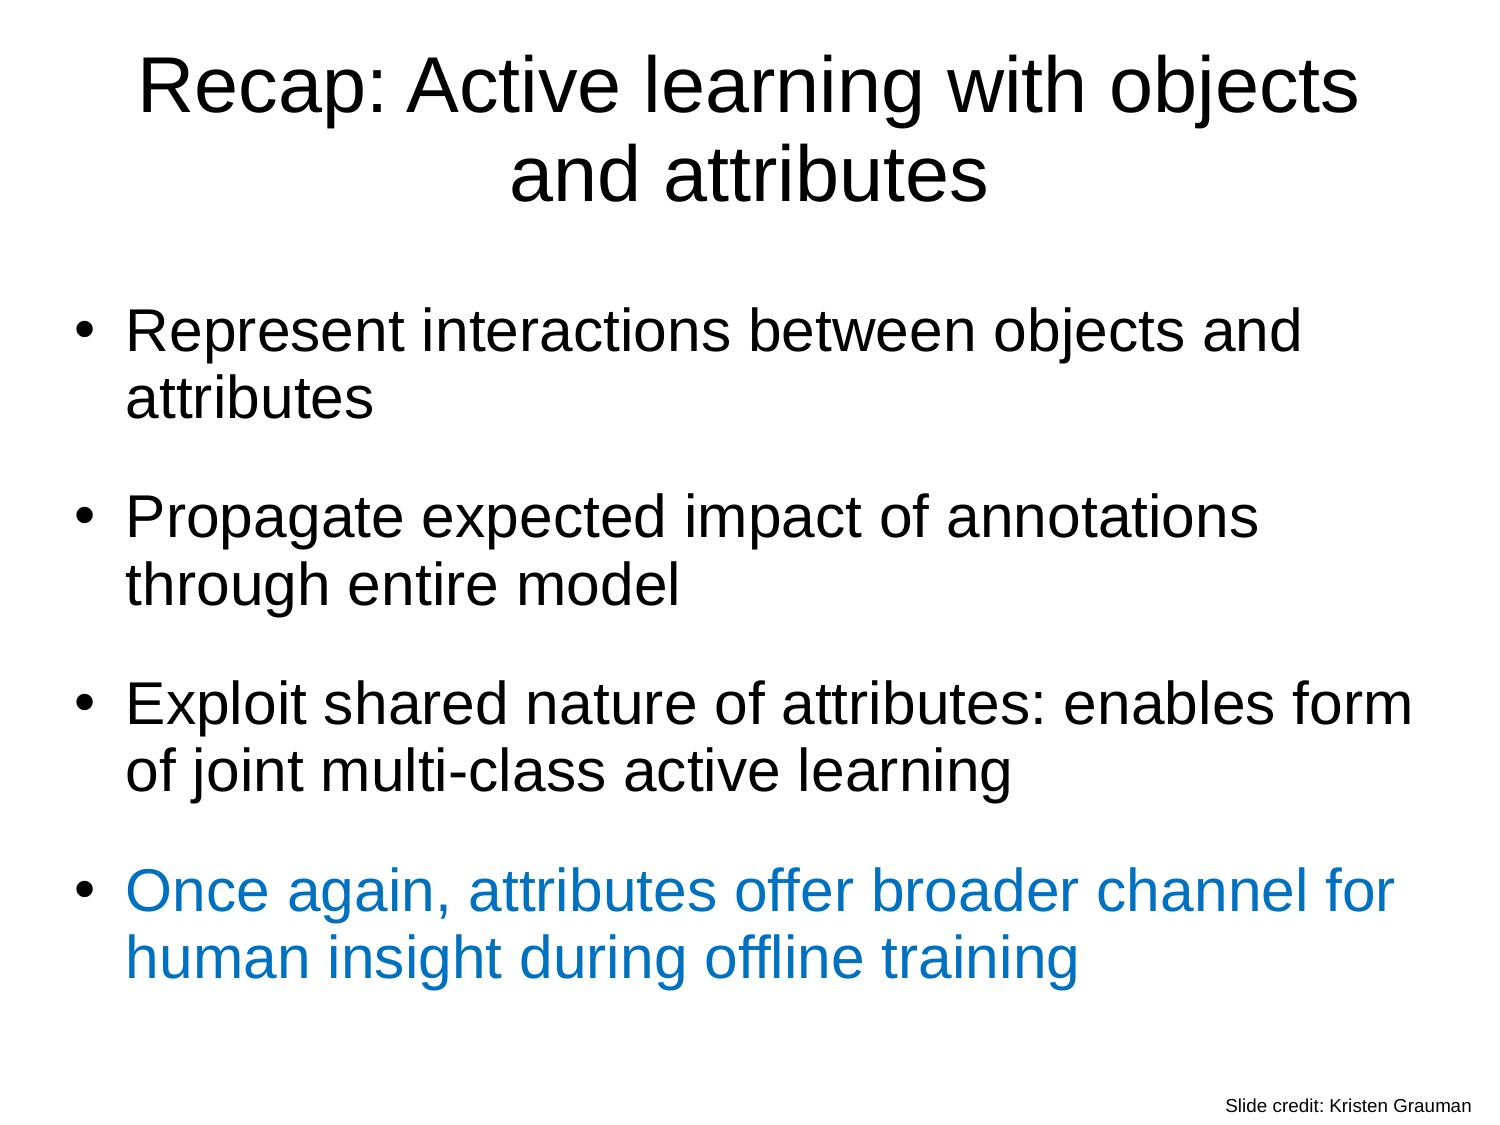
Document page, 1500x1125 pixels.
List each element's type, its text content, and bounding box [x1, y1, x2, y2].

text_box Slide credit: Kristen Grauman [1210, 1086, 1500, 1124]
title Recap: Active learning with objects and attributes [74, 36, 1425, 225]
list Represent interactions between objects and attributes Propagate expected impact of annotations through entire model Exploit shared nature of attributes: enables form of joint multi-class active learning Once again, attributes offer broader channel for human insight during offline training [74, 292, 1425, 1036]
